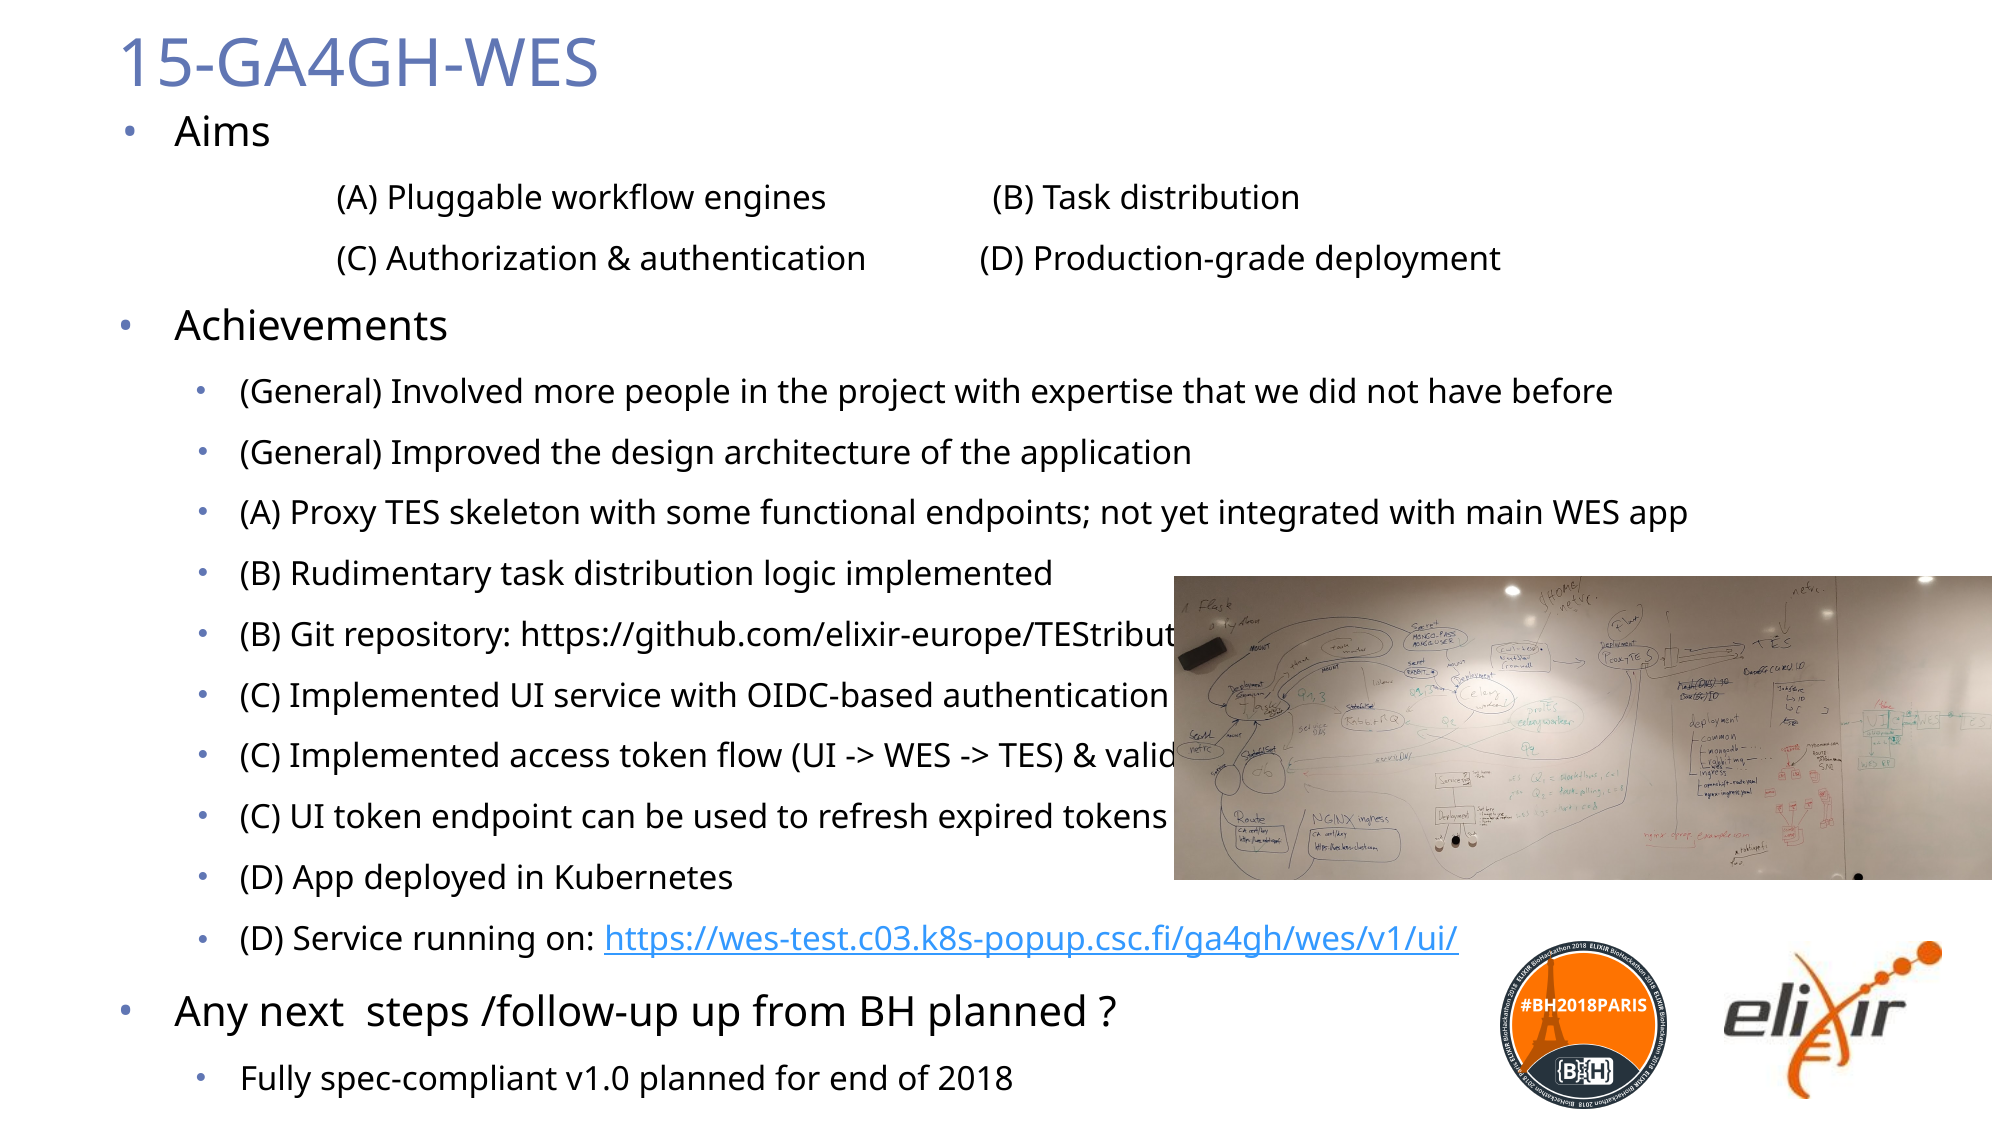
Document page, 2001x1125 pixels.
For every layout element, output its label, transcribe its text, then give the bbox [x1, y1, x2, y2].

picture [1724, 941, 1942, 1099]
picture [1499, 941, 1667, 1109]
list Aims (A) Pluggable workflow engines (B) Task distribution (C) Authorization & authentication (D) Production-grade deployment Achievements (General) Involved more people in the project with expertise that we did not have before (General) Improved the design architecture of the application (A) Proxy TES skeleton with some functional endpoints; not yet integrated with main WES app (B) Rudimentary task distribution logic implemented (B) Git repository: https://github.com/elixir-europe/TEStribute (C) Implemented UI service with OIDC-based authentication (C) Implemented access token flow (UI -> WES -> TES) & validation (C) UI token endpoint can be used to refresh expired tokens (D) App deployed in Kubernetes (D) Service running on: https://wes-test.c03.k8s-popup.csc.fi/ga4gh/wes/v1/ui/ Any next steps /follow-up up from BH planned ? Fully spec-compliant v1.0 planned for end of 2018 [117, 105, 1902, 922]
title 15-GA4GH-WES [117, 20, 1902, 105]
picture [1174, 575, 1992, 880]
